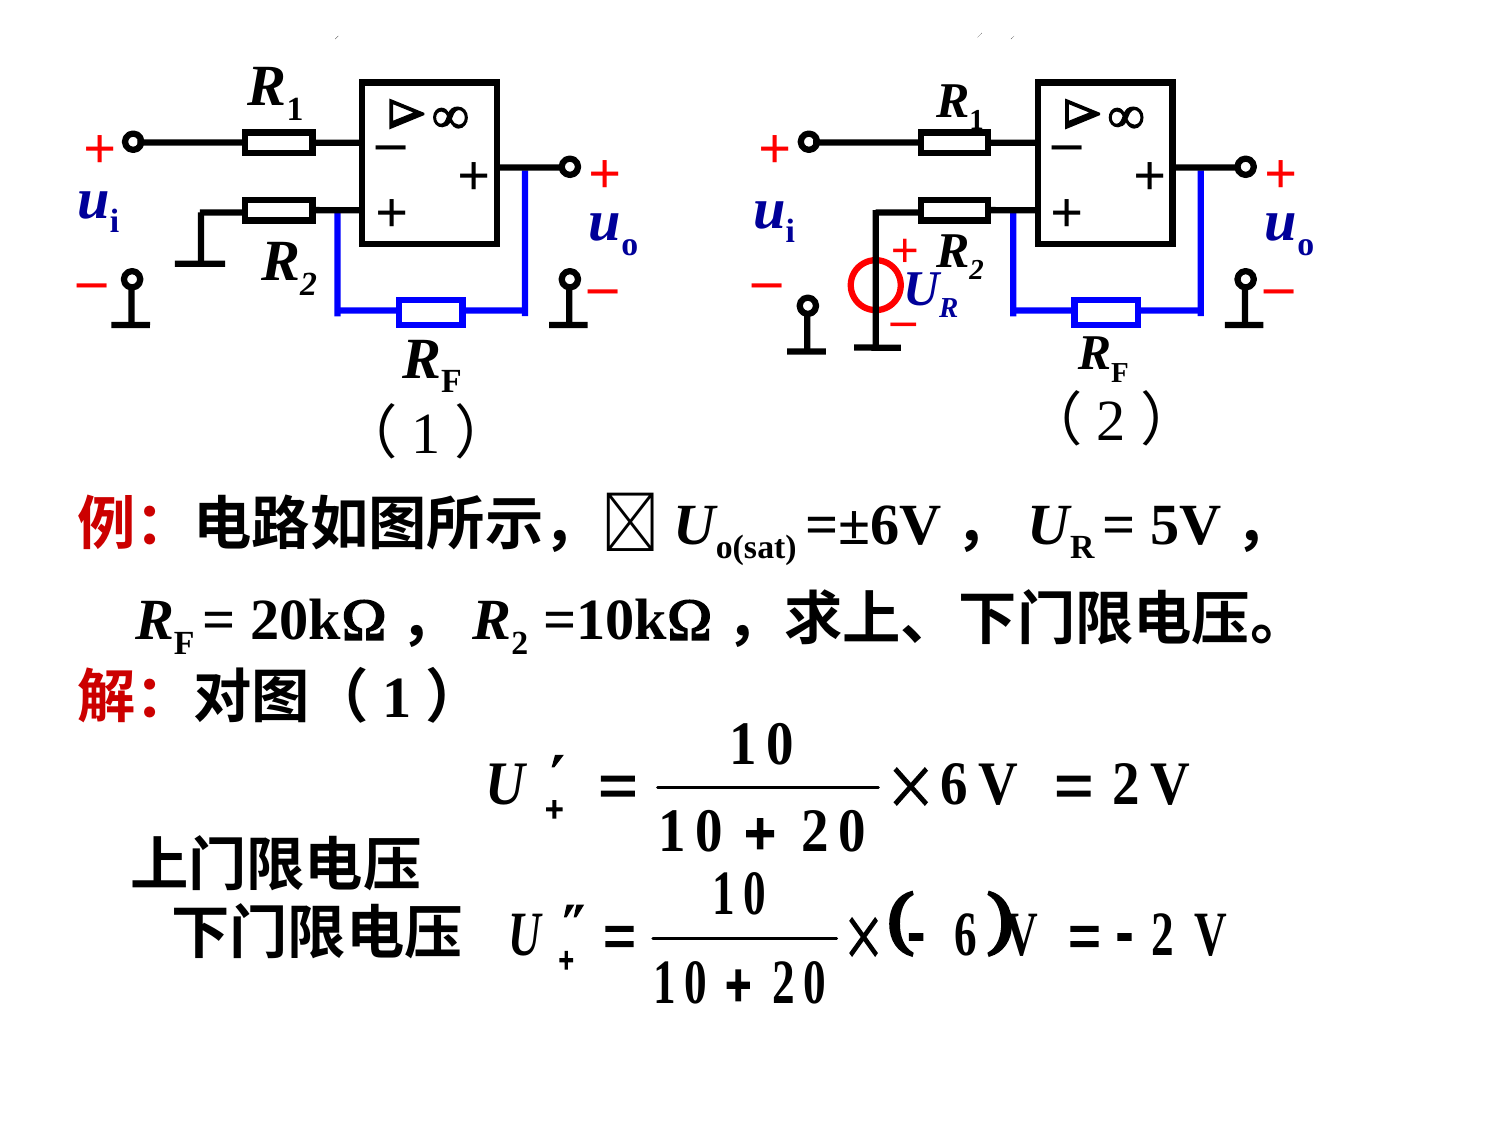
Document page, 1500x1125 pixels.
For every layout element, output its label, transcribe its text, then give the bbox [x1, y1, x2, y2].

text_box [737, 34, 1363, 388]
text_box 解：对图（1） 上门限电压 [62, 669, 550, 989]
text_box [502, 849, 1251, 1015]
text_box 例：电路如图所示，Uo(sat) =±6V，UR = 5V， RF = 20k，R2 =10k，求上、下门限电压。 [62, 462, 1363, 669]
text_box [62, 37, 687, 398]
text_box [478, 700, 1213, 863]
text_box （2） [1009, 396, 1213, 460]
text_box （1） [324, 406, 528, 473]
text_box 下门限电压 [156, 887, 497, 973]
